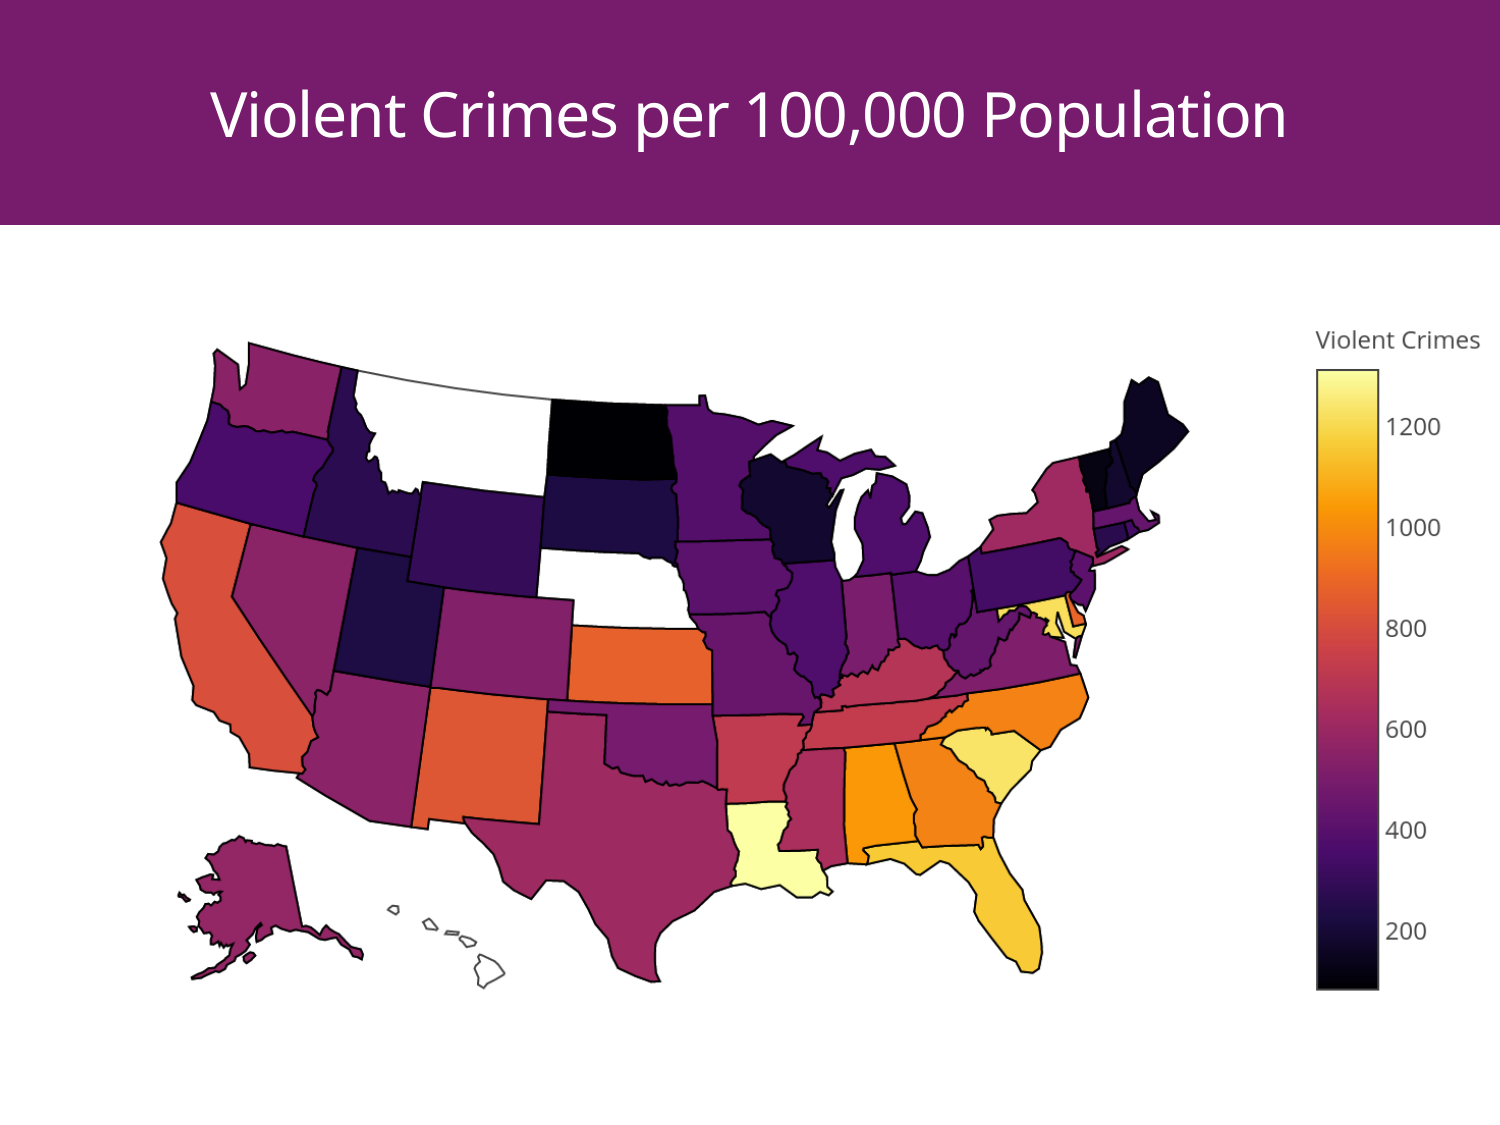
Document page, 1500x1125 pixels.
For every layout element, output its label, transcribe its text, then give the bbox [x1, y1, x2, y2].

picture [19, 101, 1481, 1125]
text_box Violent Crimes per 100,000 Population [0, 0, 1500, 225]
